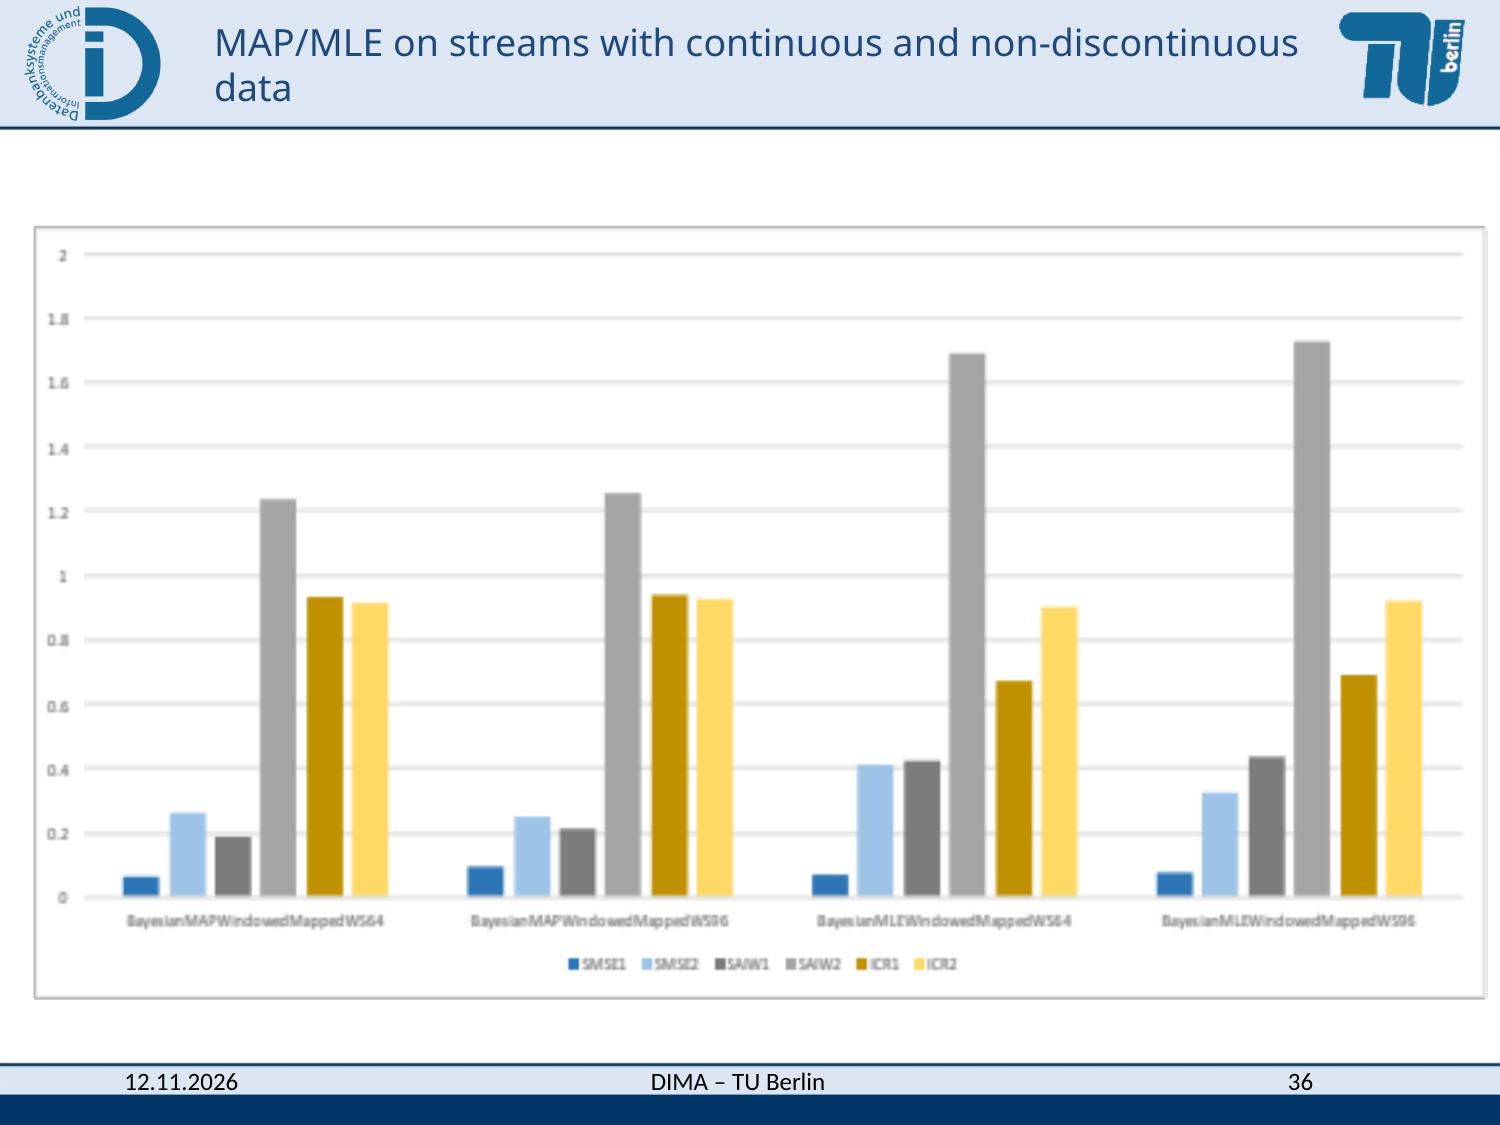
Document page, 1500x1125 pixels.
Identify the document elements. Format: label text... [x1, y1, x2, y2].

title MAP/MLE on streams with continuous and non-discontinuous data [199, 11, 1325, 118]
picture [0, 0, 1500, 1125]
